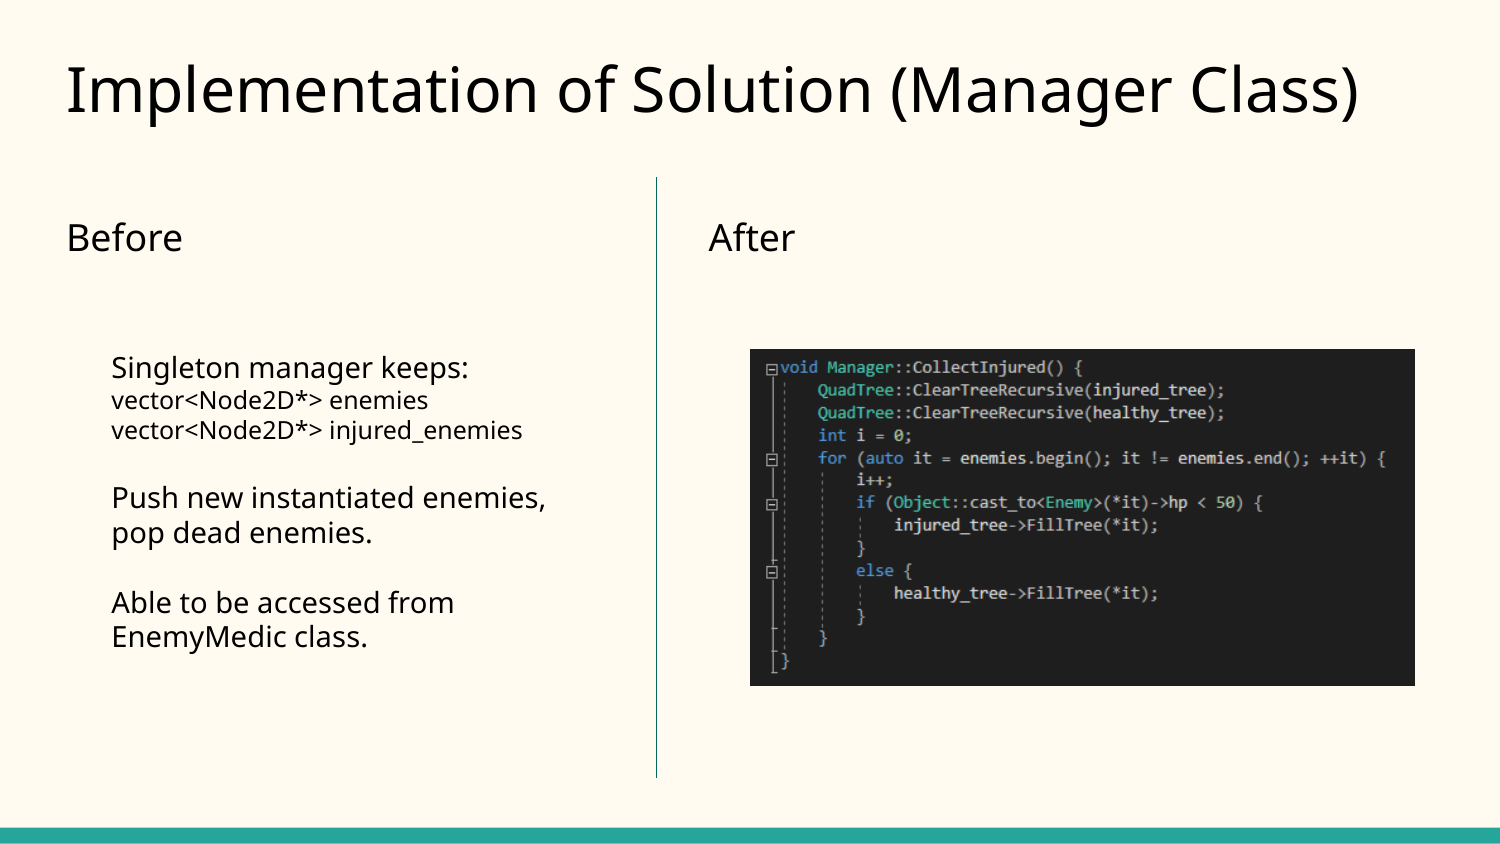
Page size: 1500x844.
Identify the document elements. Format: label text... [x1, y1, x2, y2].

text_box Singleton manager keeps: vector<Node2D*> enemies vector<Node2D*> injured_enemies Push new instantiated enemies, pop dead enemies. Able to be accessed from EnemyMedic class. [96, 334, 602, 686]
list Before [51, 192, 637, 278]
title Implementation of Solution (Manager Class) [51, 35, 1449, 137]
picture [749, 348, 1415, 686]
list After [693, 192, 1279, 278]
